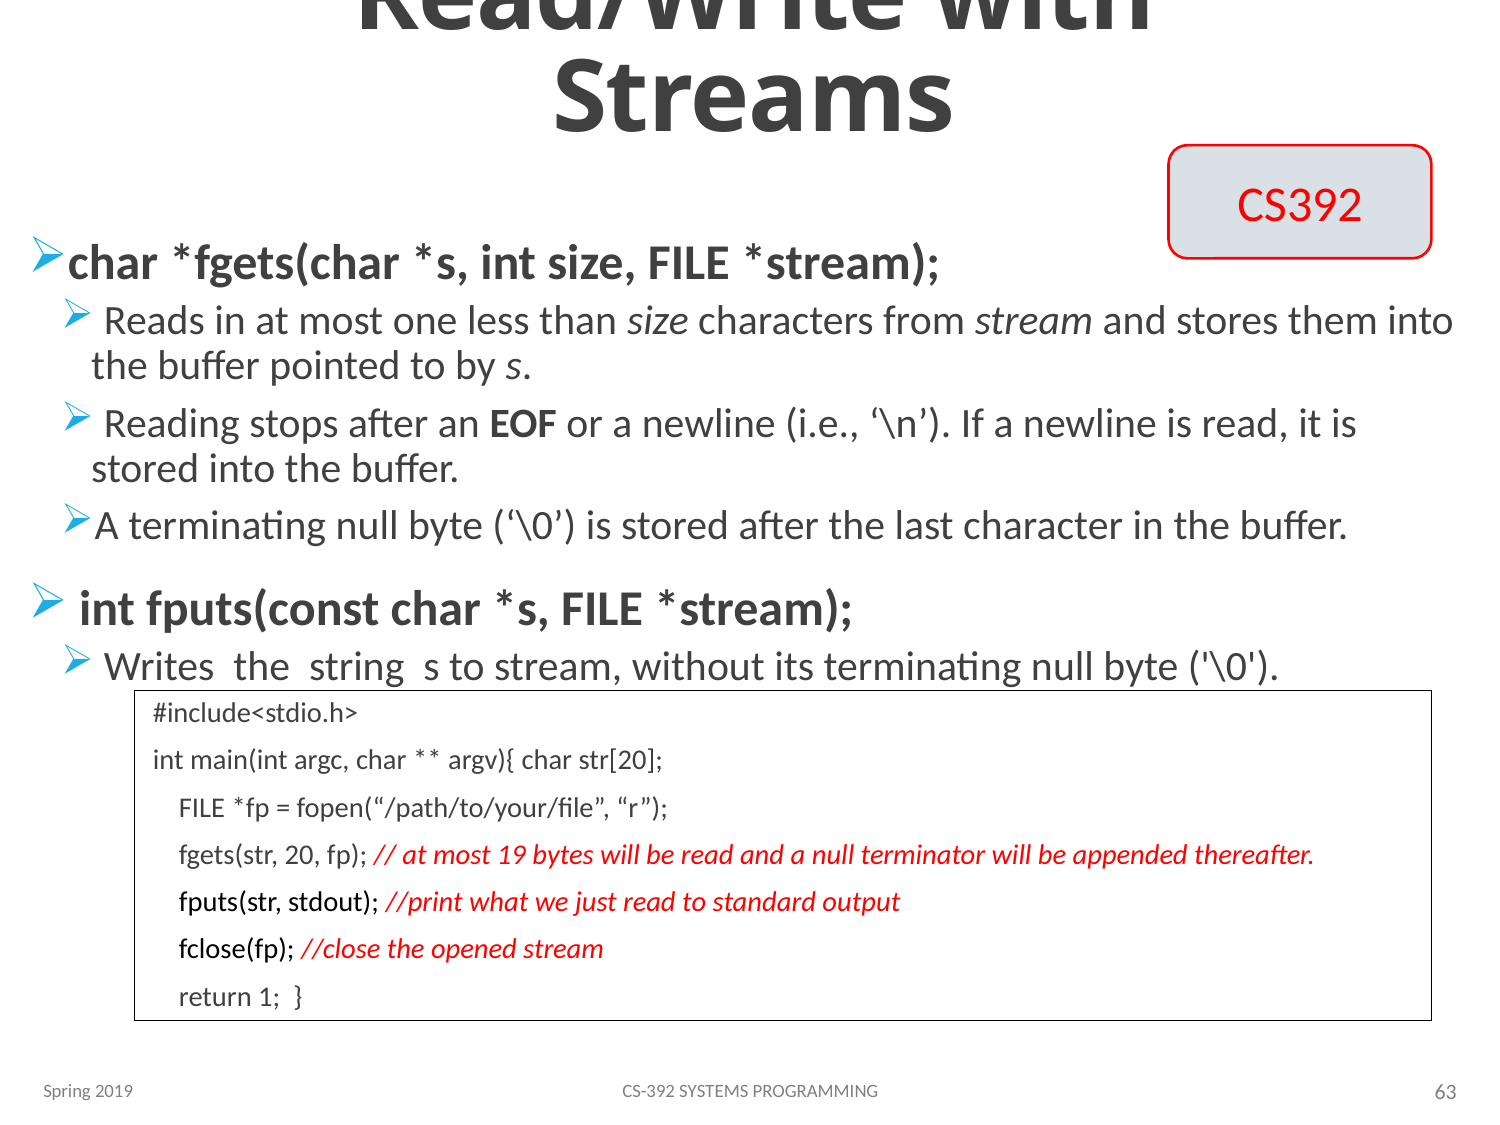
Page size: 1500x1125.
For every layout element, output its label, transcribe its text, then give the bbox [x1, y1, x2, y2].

text_box CS392 [1167, 143, 1433, 260]
list char *fgets(char *s, int size, FILE *stream); Reads in at most one less than size characters from stream and stores them into the buffer pointed to by s. Reading stops after an EOF or a newline (i.e., ‘\n’). If a newline is read, it is stored into the buffer. A terminating null byte (‘\0’) is stored after the last character in the buffer. int fputs(const char *s, FILE *stream); Writes the string s to stream, without its terminating null byte ('\0'). [28, 229, 1472, 1021]
title Read/Write with Streams [135, 5, 1373, 160]
slide_number Spring 2019 [28, 1059, 333, 1120]
footer CS-392 Systems Programming [453, 1059, 1047, 1120]
slide_number 63 [1310, 1060, 1472, 1121]
text_box #include<stdio.h> int main(int argc, char ** argv){ char str[20]; FILE *fp = fopen(“/path/to/your/file”, “r”); fgets(str, 20, fp); // at most 19 bytes will be read and a null terminator will be appended thereafter. fputs(str, stdout); //print what we just read to standard output fclose(fp); //close the opened stream return 1; } [134, 690, 1432, 1021]
